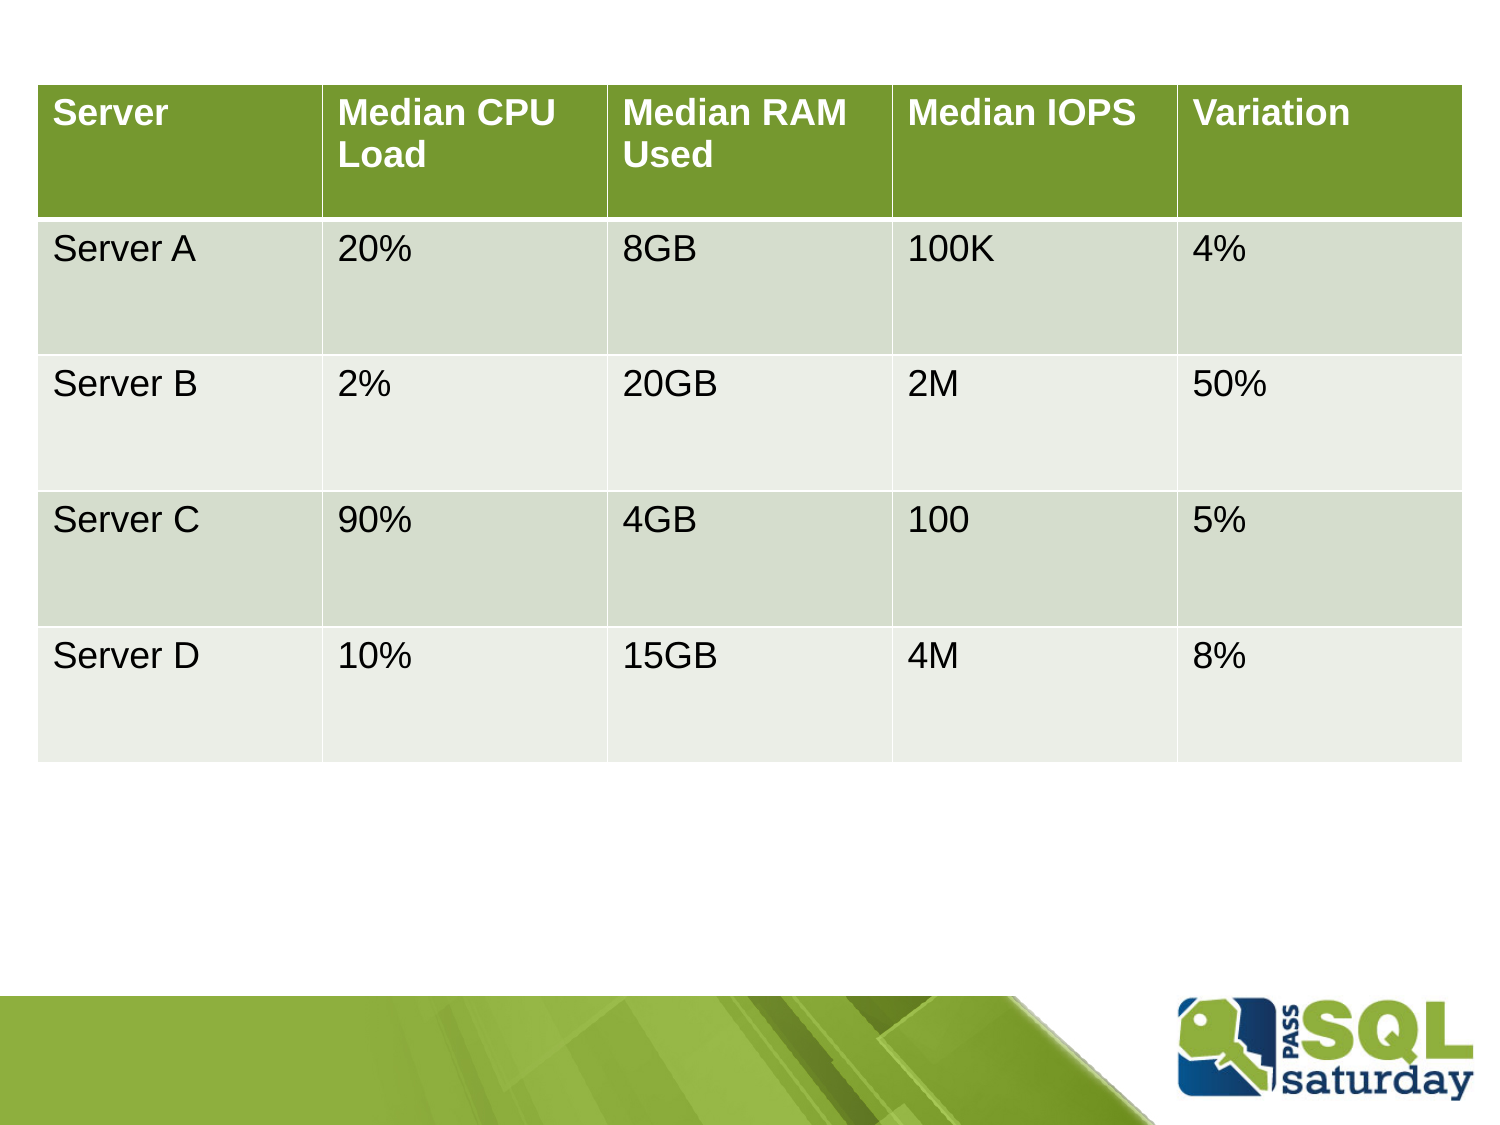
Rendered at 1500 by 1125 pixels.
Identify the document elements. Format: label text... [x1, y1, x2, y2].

table_header Server [38, 85, 322, 217]
table_cell 100 [893, 492, 1177, 626]
table_header Median IOPS [893, 85, 1177, 217]
table_cell 15GB [608, 628, 892, 762]
table_cell Server C [38, 492, 322, 626]
table_cell 20GB [608, 356, 892, 490]
table_cell Server D [38, 628, 322, 762]
table_cell 90% [323, 492, 607, 626]
picture [0, 969, 1483, 1125]
table_cell 4GB [608, 492, 892, 626]
table_cell 50% [1178, 356, 1462, 490]
table_cell 2% [323, 356, 607, 490]
table_cell Server A [38, 222, 322, 354]
table_cell 100K [893, 222, 1177, 354]
table_cell 2M [893, 356, 1177, 490]
table_cell 10% [323, 628, 607, 762]
table_cell 8GB [608, 222, 892, 354]
table_cell 4M [893, 628, 1177, 762]
table_cell 8% [1178, 628, 1462, 762]
table_header Median RAM Used [608, 85, 892, 217]
table_cell 20% [323, 222, 607, 354]
table_header Variation [1178, 85, 1462, 217]
table_cell Server B [38, 356, 322, 490]
table_header Median CPU Load [323, 85, 607, 217]
table_cell 5% [1178, 492, 1462, 626]
table_cell 4% [1178, 222, 1462, 354]
